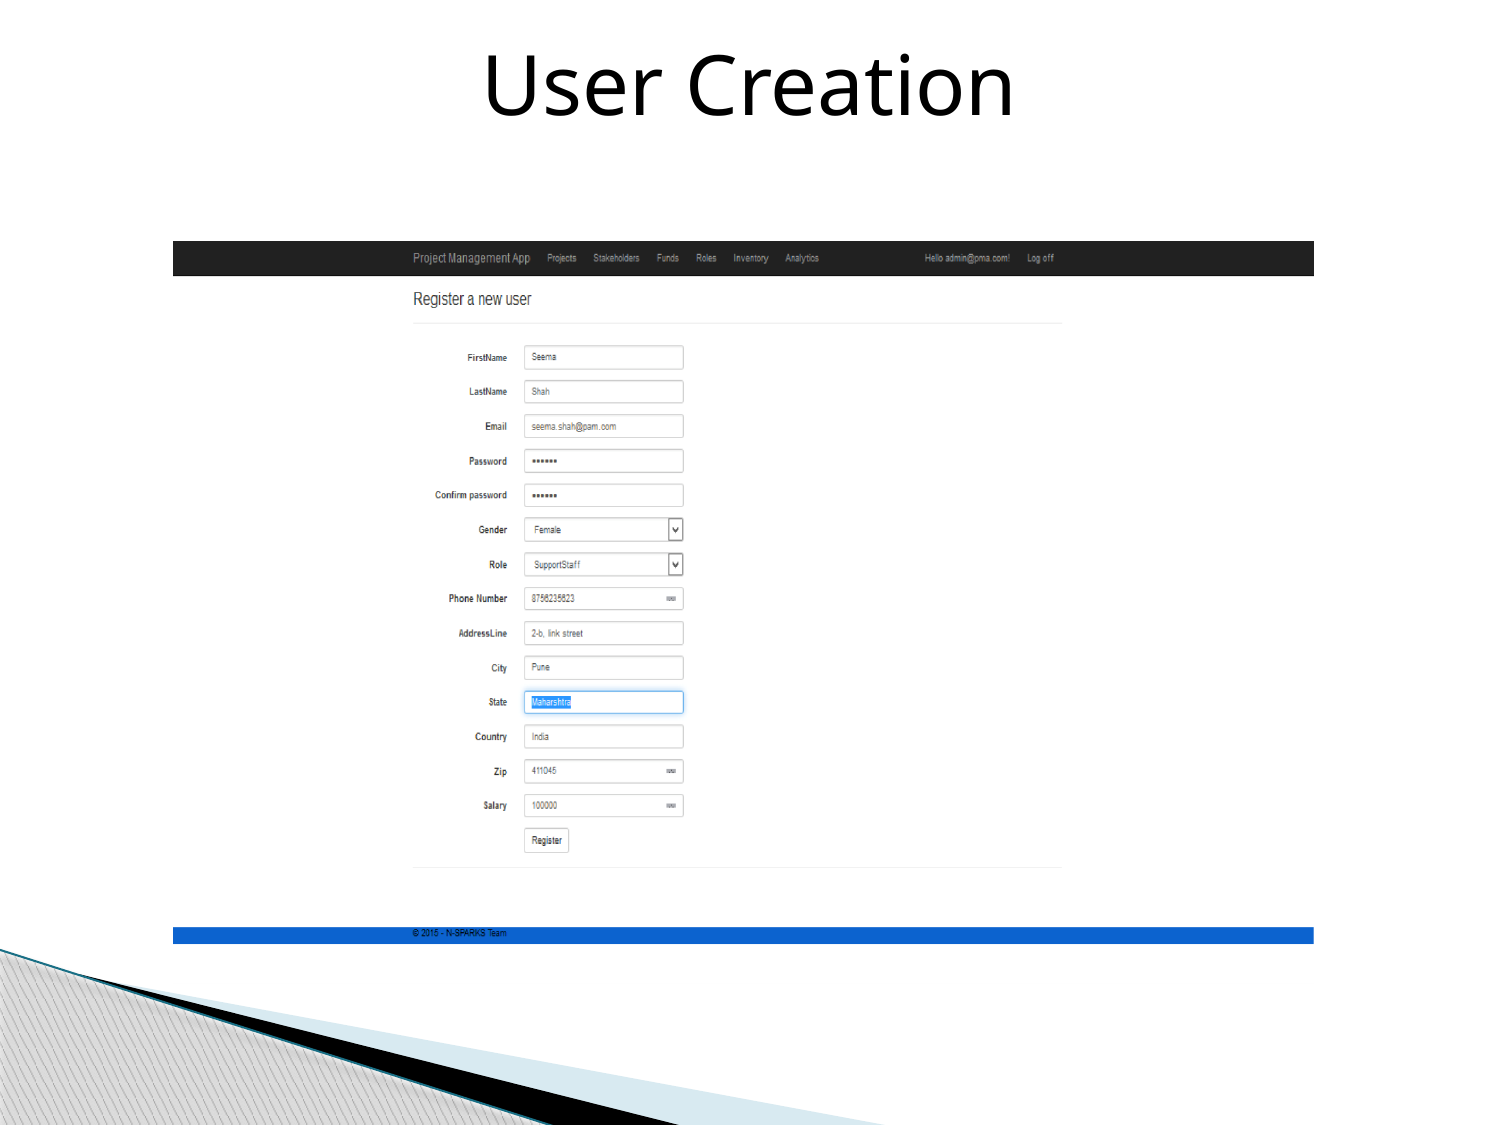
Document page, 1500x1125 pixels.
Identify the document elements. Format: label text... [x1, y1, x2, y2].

text_box User Creation [0, 24, 1500, 140]
picture [173, 241, 1314, 1076]
